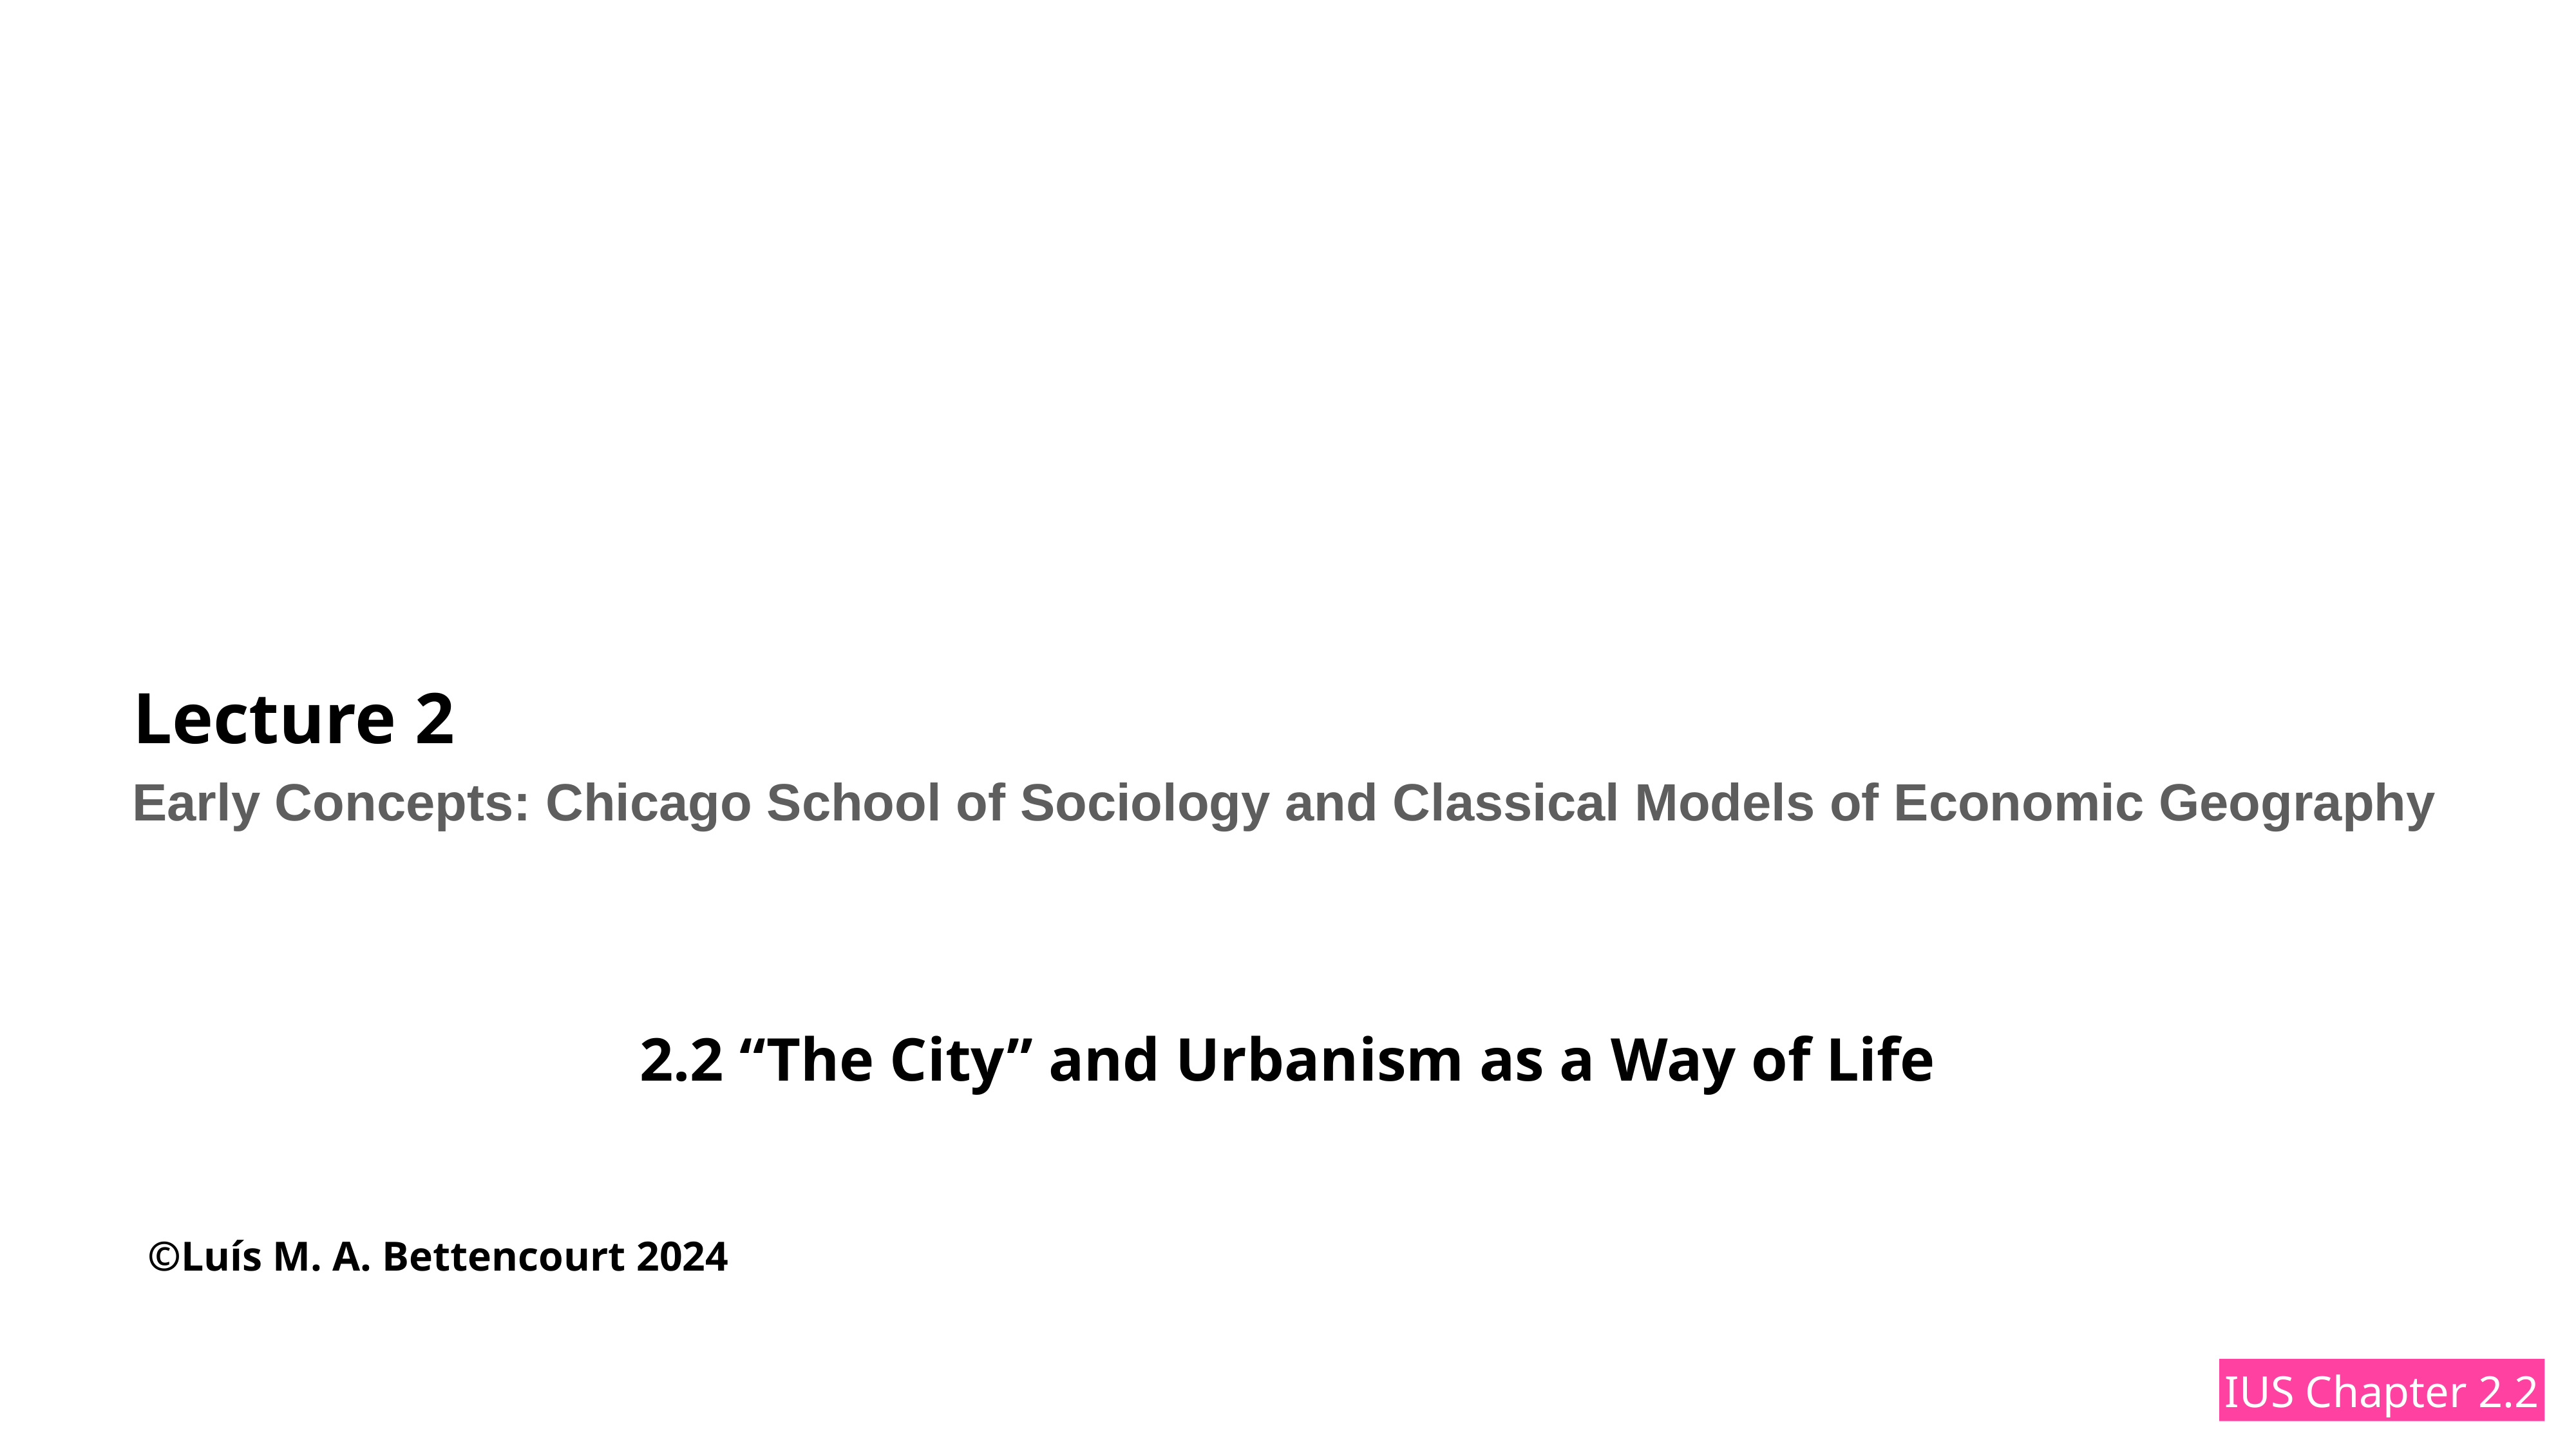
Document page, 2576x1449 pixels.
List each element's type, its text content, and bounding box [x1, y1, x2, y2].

text_box ©Luís M. A. Bettencourt 2024 [145, 1227, 1700, 1341]
text_box 2.2 “The City” and Urbanism as a Way of Life [634, 1017, 1942, 1099]
text_box IUS Chapter 2.2 [2219, 1359, 2545, 1421]
title Lecture 2 [127, 271, 2449, 764]
subtitle Early Concepts: Chicago School of Sociology and Classical Models of Economic Geography [126, 762, 2448, 965]
